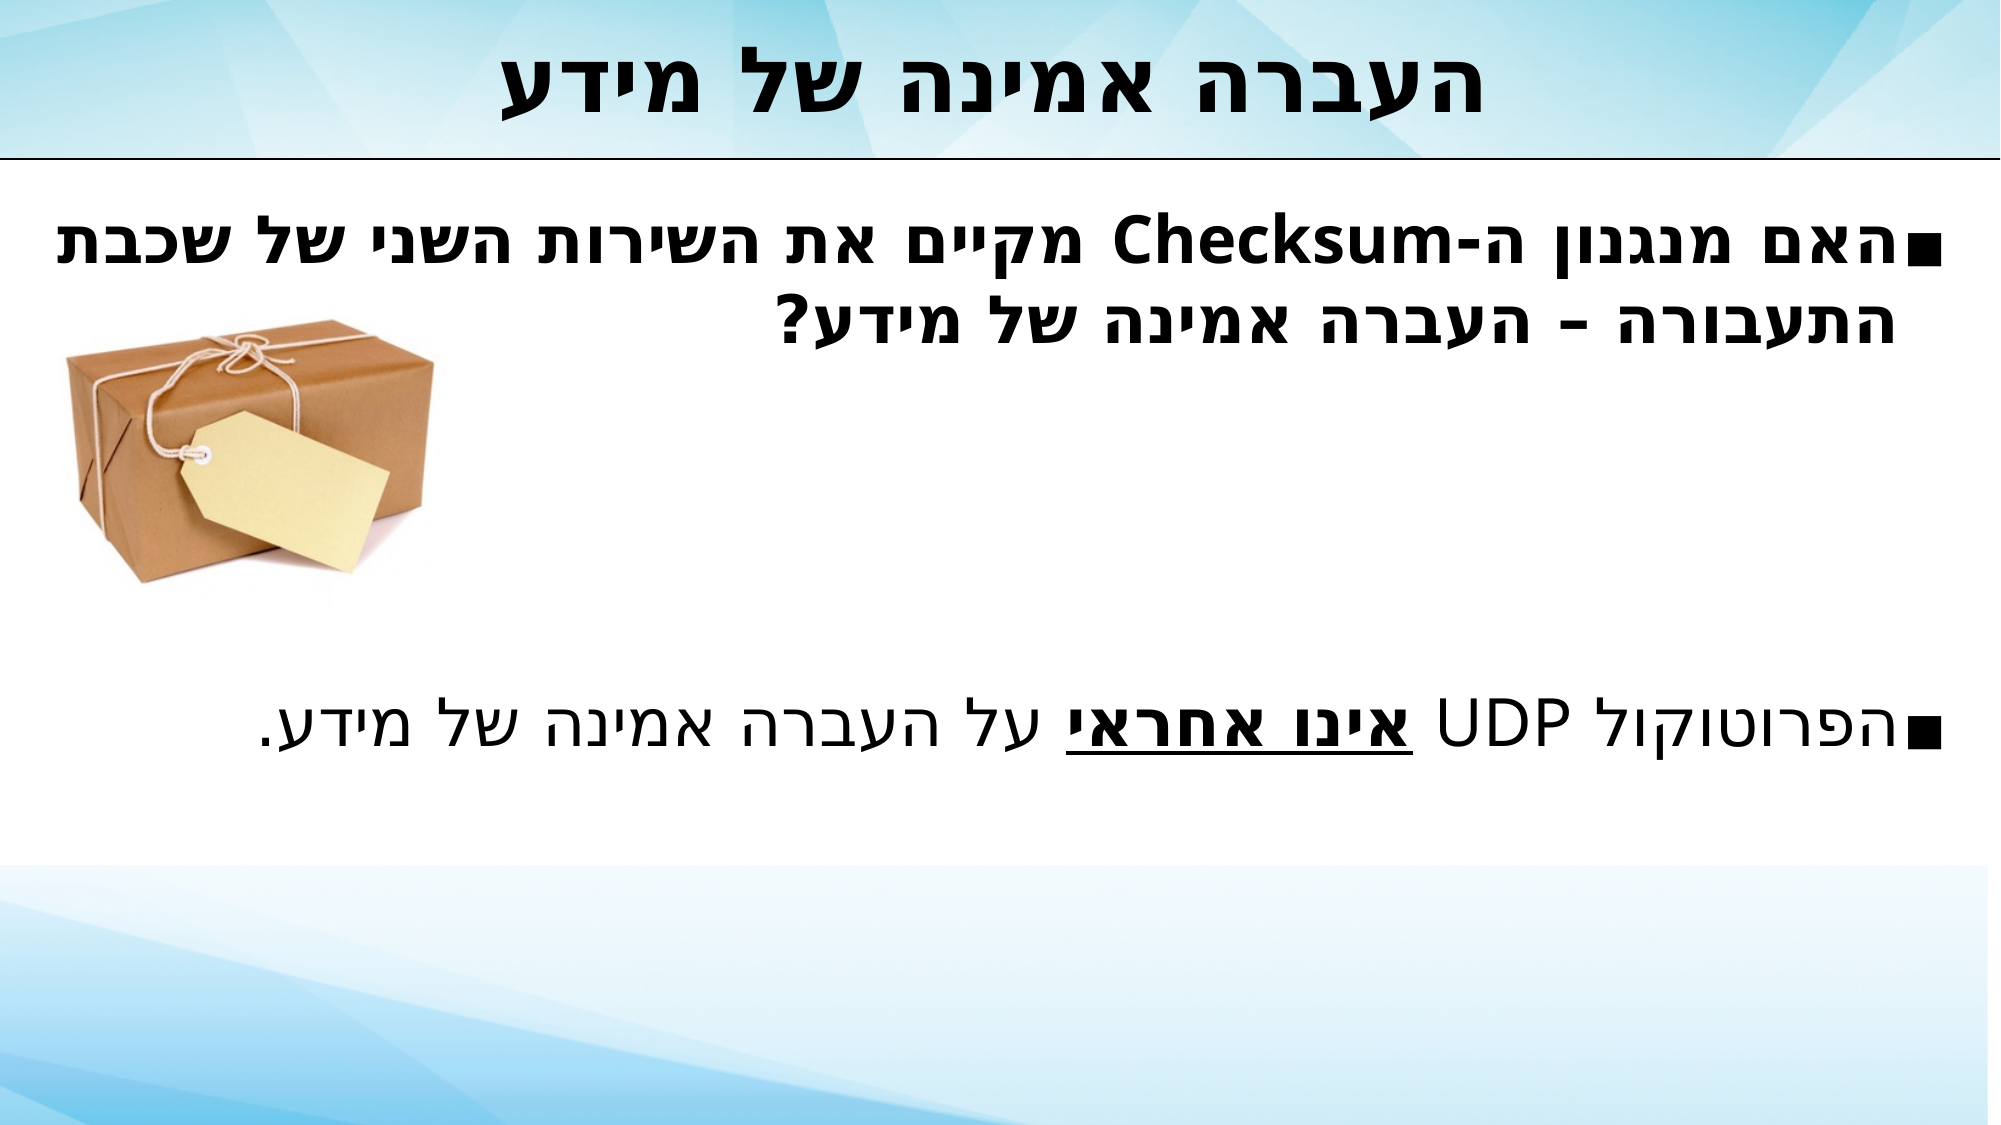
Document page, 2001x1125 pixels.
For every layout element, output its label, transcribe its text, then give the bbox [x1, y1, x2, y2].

title העברה אמינה של מידע [0, 6, 1989, 160]
picture [41, 302, 452, 615]
list האם מנגנון ה-Checksum מקיים את השירות השני של שכבת התעבורה – העברה אמינה של מידע? הפרוטוקול UDP אינו אחראי על העברה אמינה של מידע. [41, 189, 1964, 1103]
picture [0, 865, 1988, 1125]
picture [0, 0, 2001, 158]
